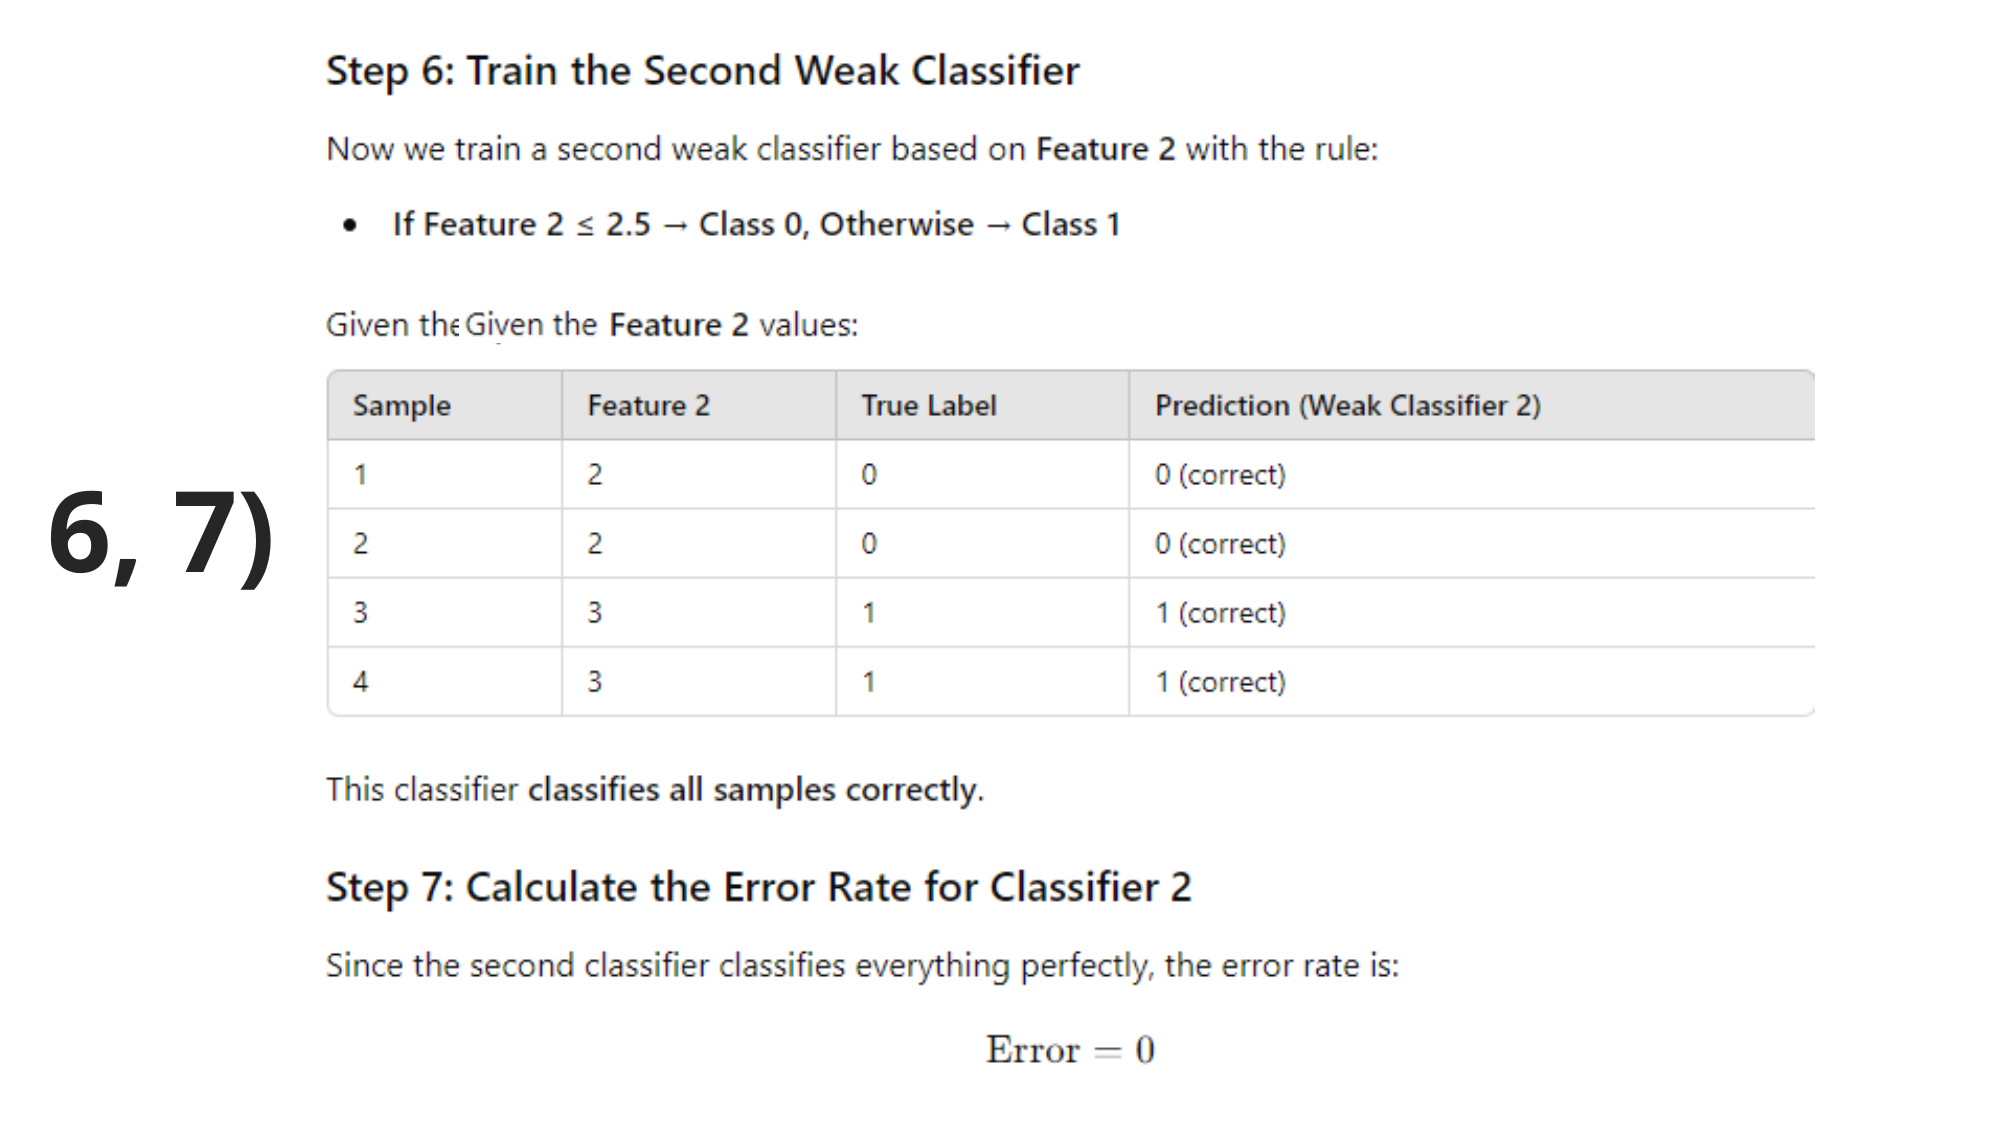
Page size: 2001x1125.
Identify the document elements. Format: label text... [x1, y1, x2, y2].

text_box 6, 7) [32, 452, 291, 603]
picture [297, 37, 1816, 1088]
